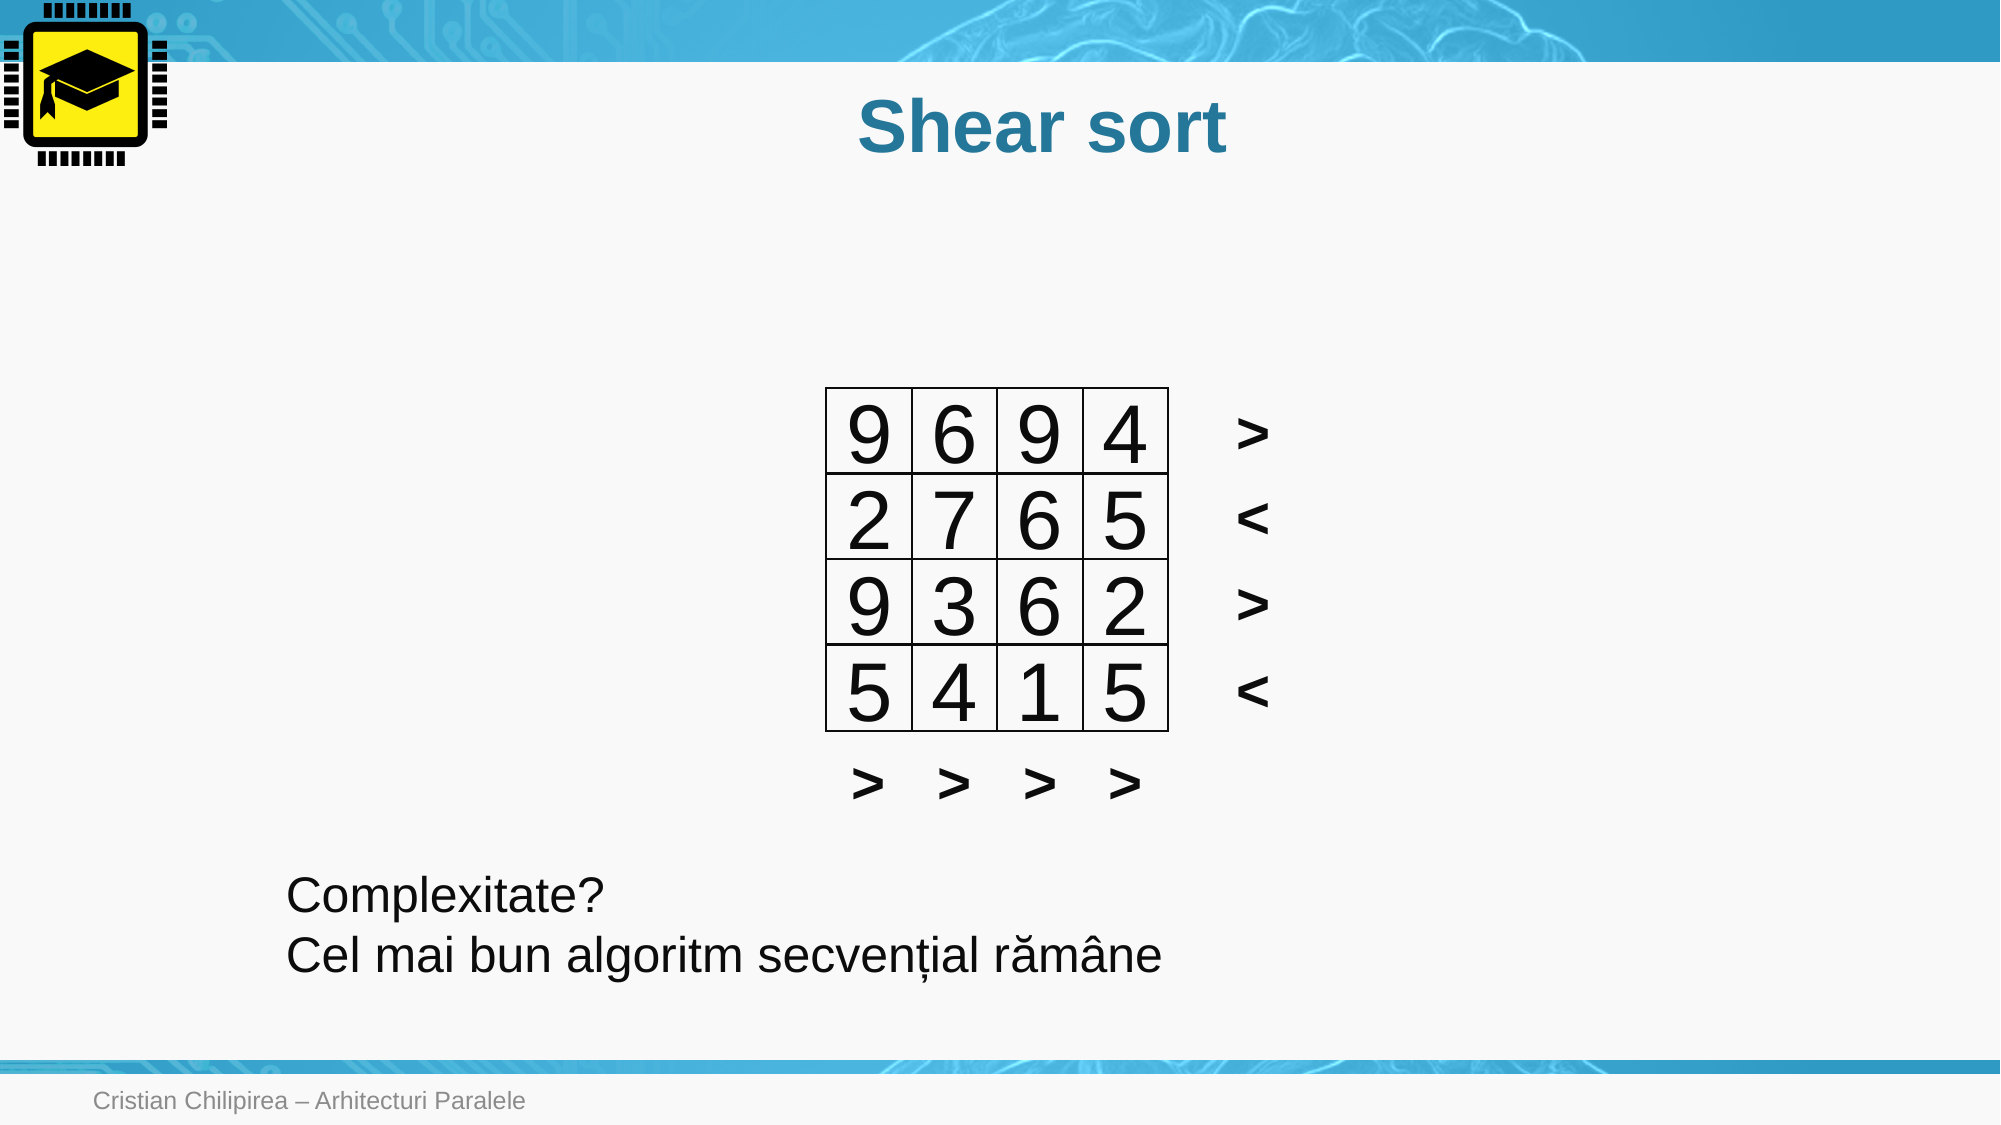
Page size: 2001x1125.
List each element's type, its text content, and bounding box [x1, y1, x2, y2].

text_box 1 [996, 644, 1082, 732]
text_box 5 [825, 644, 911, 732]
text_box 6 [911, 387, 996, 473]
text_box 3 [911, 558, 996, 644]
text_box 9 [825, 387, 911, 473]
text_box 5 [1082, 644, 1169, 732]
text_box 5 [1082, 473, 1169, 558]
text_box 2 [825, 473, 911, 558]
text_box 6 [996, 473, 1082, 558]
text_box 4 [1082, 387, 1169, 473]
text_box > [1093, 738, 1158, 823]
text_box 7 [911, 473, 996, 558]
text_box 2 [1082, 558, 1169, 644]
text_box > [1221, 558, 1286, 644]
text_box < [1221, 645, 1286, 731]
text_box 4 [911, 644, 996, 732]
text_box 9 [825, 558, 911, 644]
title Shear sort [170, 76, 1915, 180]
text_box > [1221, 387, 1286, 473]
text_box > [837, 738, 901, 823]
text_box > [922, 738, 987, 823]
picture [0, 0, 2000, 166]
text_box 6 [996, 558, 1082, 644]
picture [0, 1060, 2000, 1074]
text_box < [1221, 473, 1286, 558]
footer Cristian Chilipirea – Arhitecturi Paralele [77, 1073, 1338, 1125]
text_box 9 [996, 387, 1082, 473]
text_box > [1008, 738, 1073, 823]
